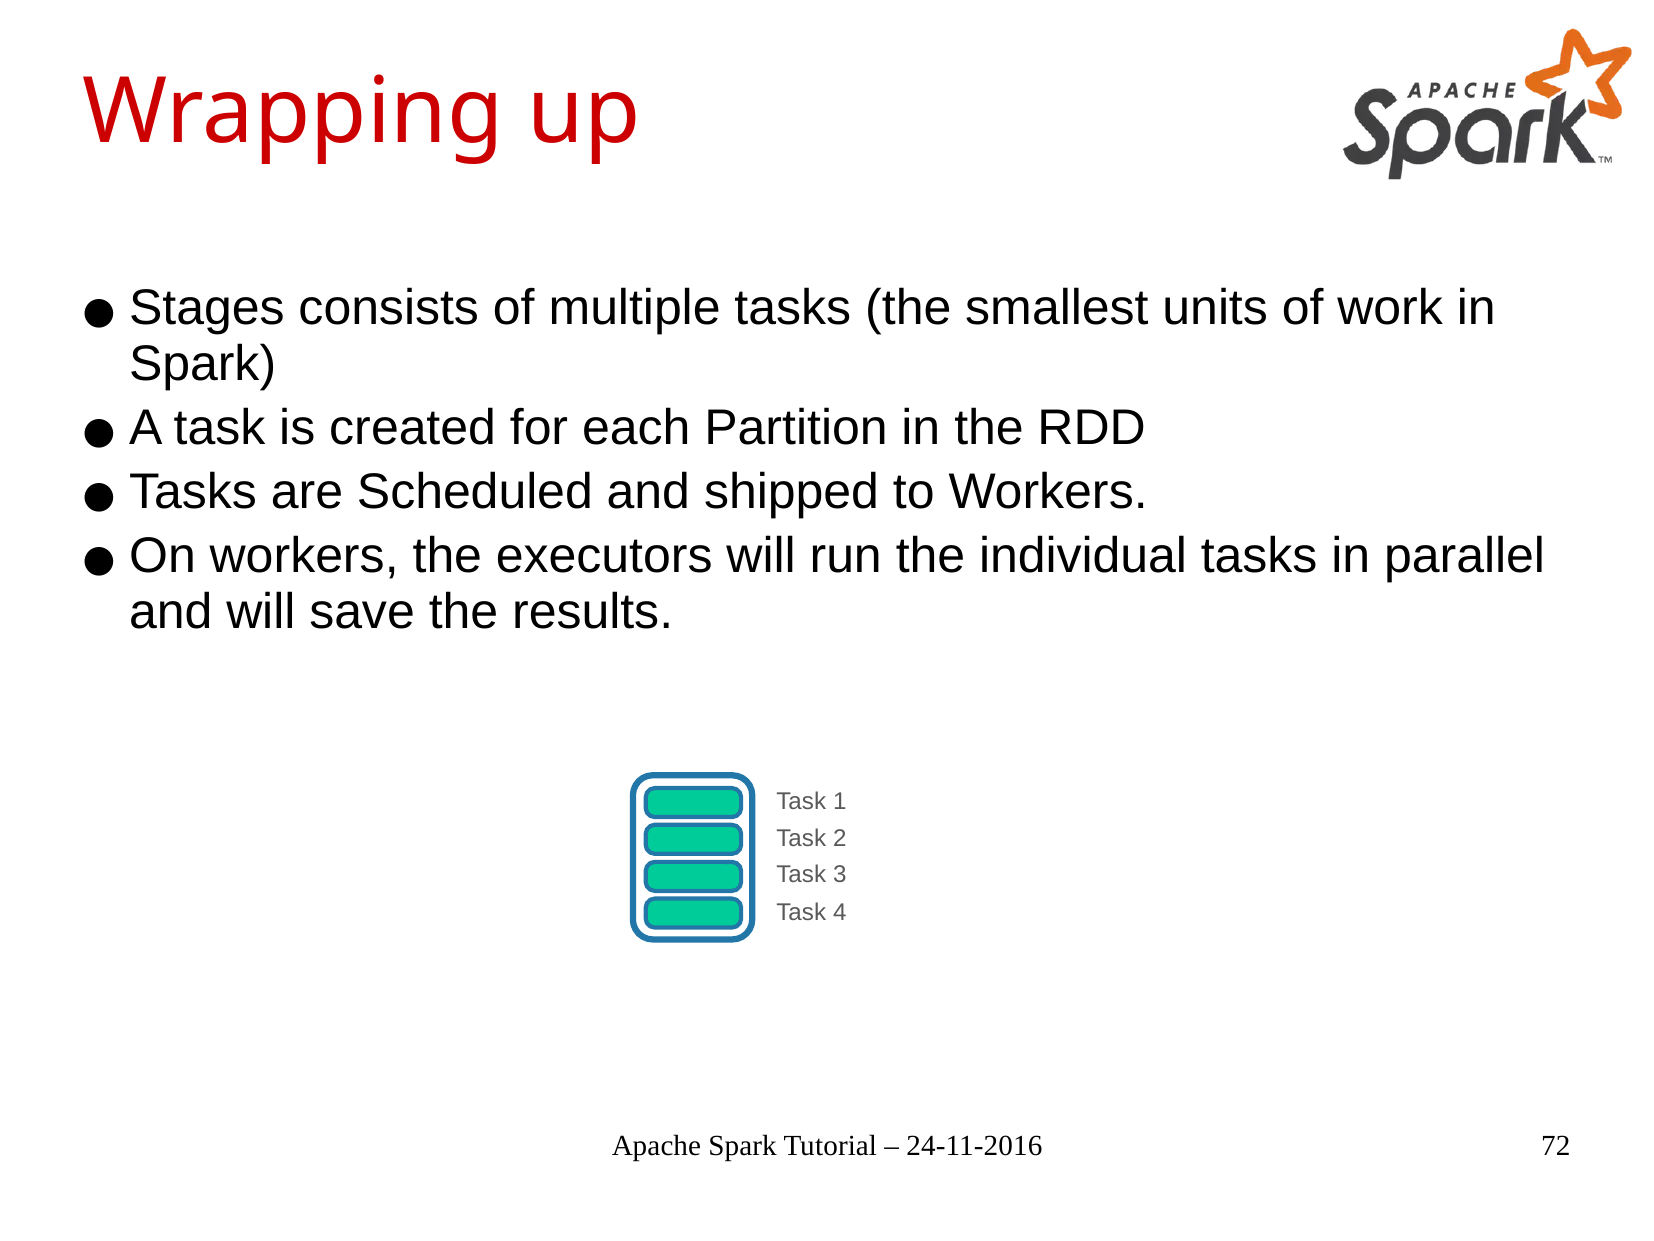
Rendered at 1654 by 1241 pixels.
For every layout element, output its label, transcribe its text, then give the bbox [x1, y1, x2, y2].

text_box Task 1 [763, 781, 867, 818]
list Stages consists of multiple tasks (the smallest units of work in Spark) A task is created for each Partition in the RDD Tasks are Scheduled and shipped to Workers. On workers, the executors will run the individual tasks in parallel and will save the results. [82, 254, 1580, 1087]
text_box Task 2 [763, 818, 867, 855]
text_box [645, 824, 742, 854]
slide_number 72 [1185, 1129, 1571, 1215]
text_box Task 4 [763, 892, 867, 934]
text_box [645, 788, 742, 818]
title Wrapping up [82, 2, 1571, 210]
text_box [632, 775, 753, 940]
text_box [645, 861, 742, 891]
text_box Task 3 [763, 855, 867, 892]
footer Apache Spark Tutorial – 24-11-2016 [565, 1129, 1090, 1215]
picture [1341, 27, 1632, 182]
text_box [645, 898, 742, 928]
